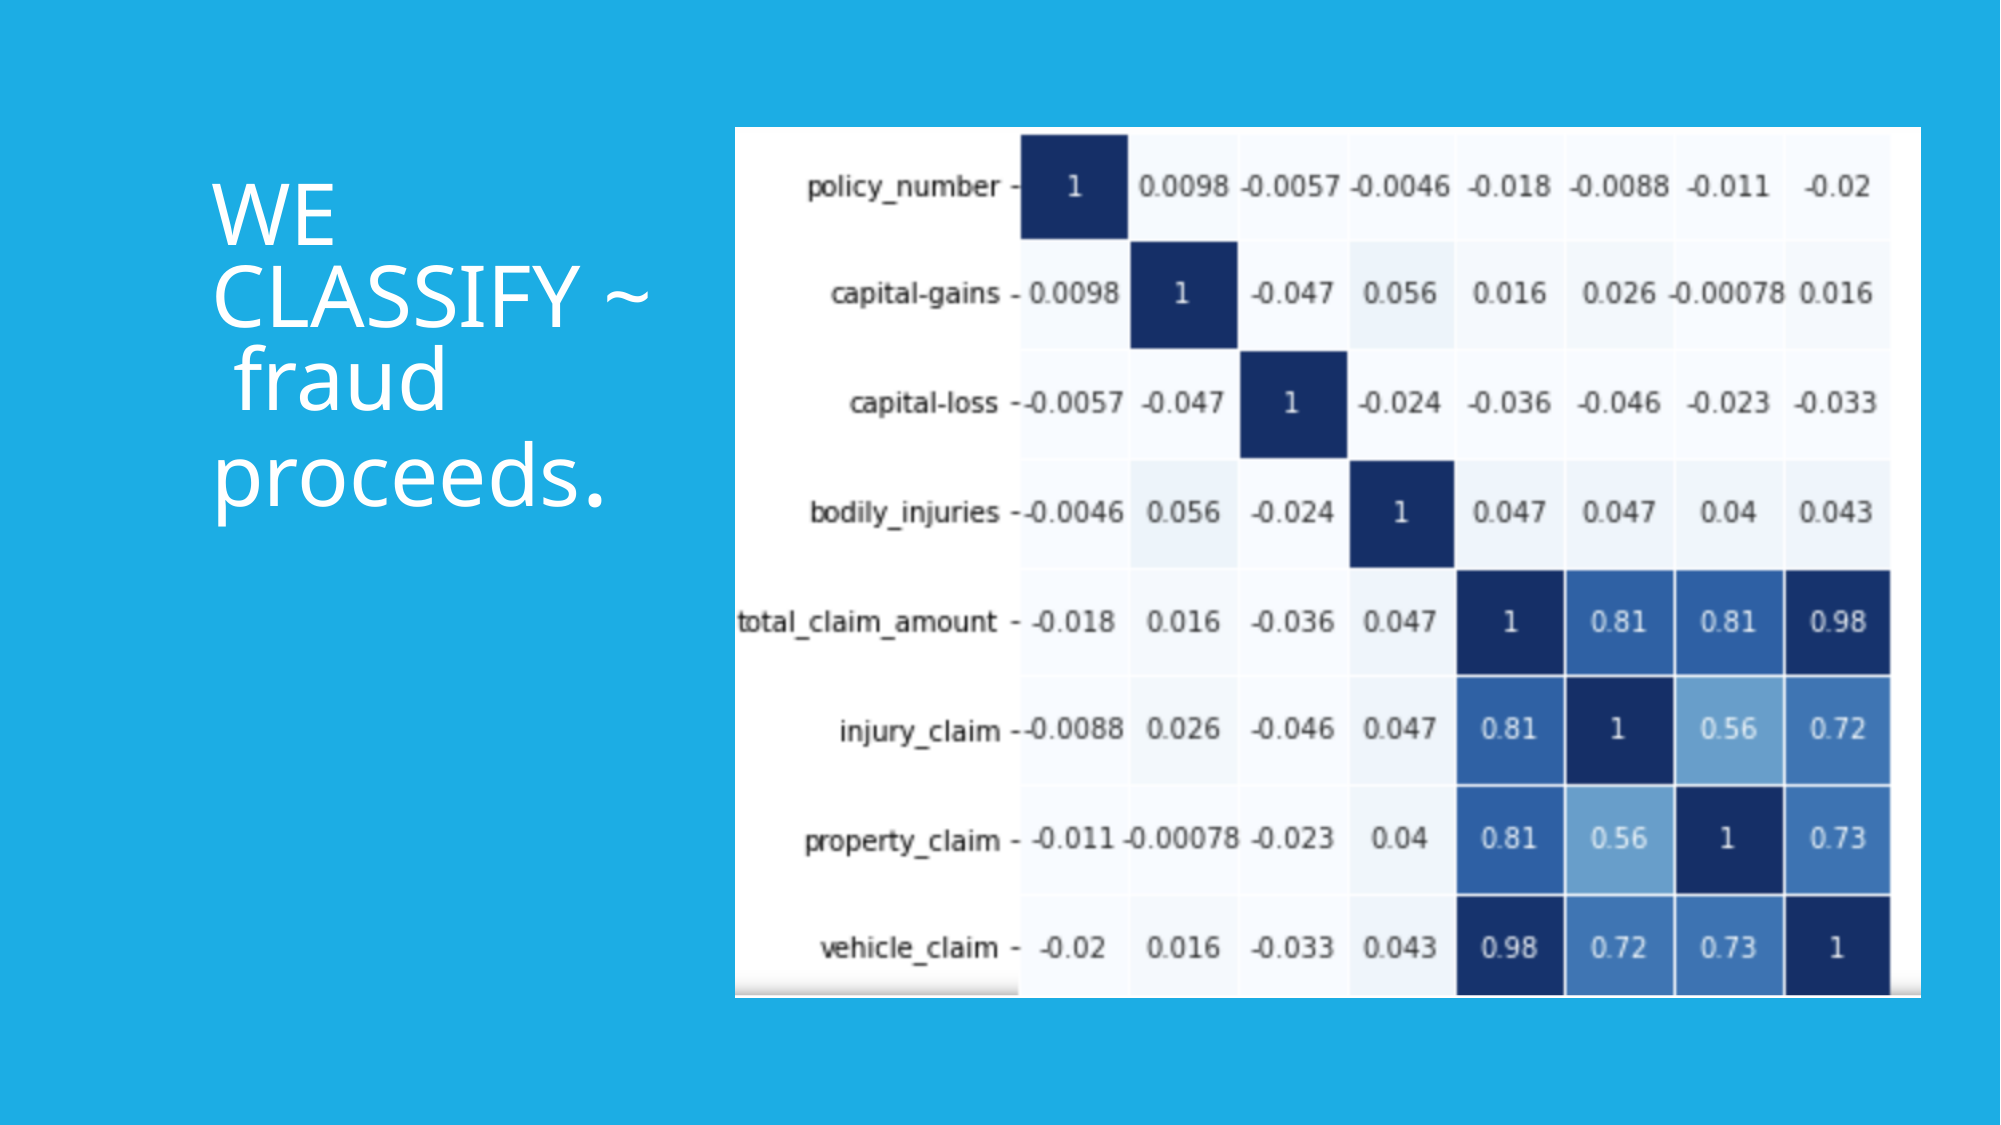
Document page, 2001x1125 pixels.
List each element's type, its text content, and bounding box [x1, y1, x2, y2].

picture [735, 126, 1921, 999]
title WE CLASSIFY ~ fraud proceeds. [196, 57, 685, 649]
